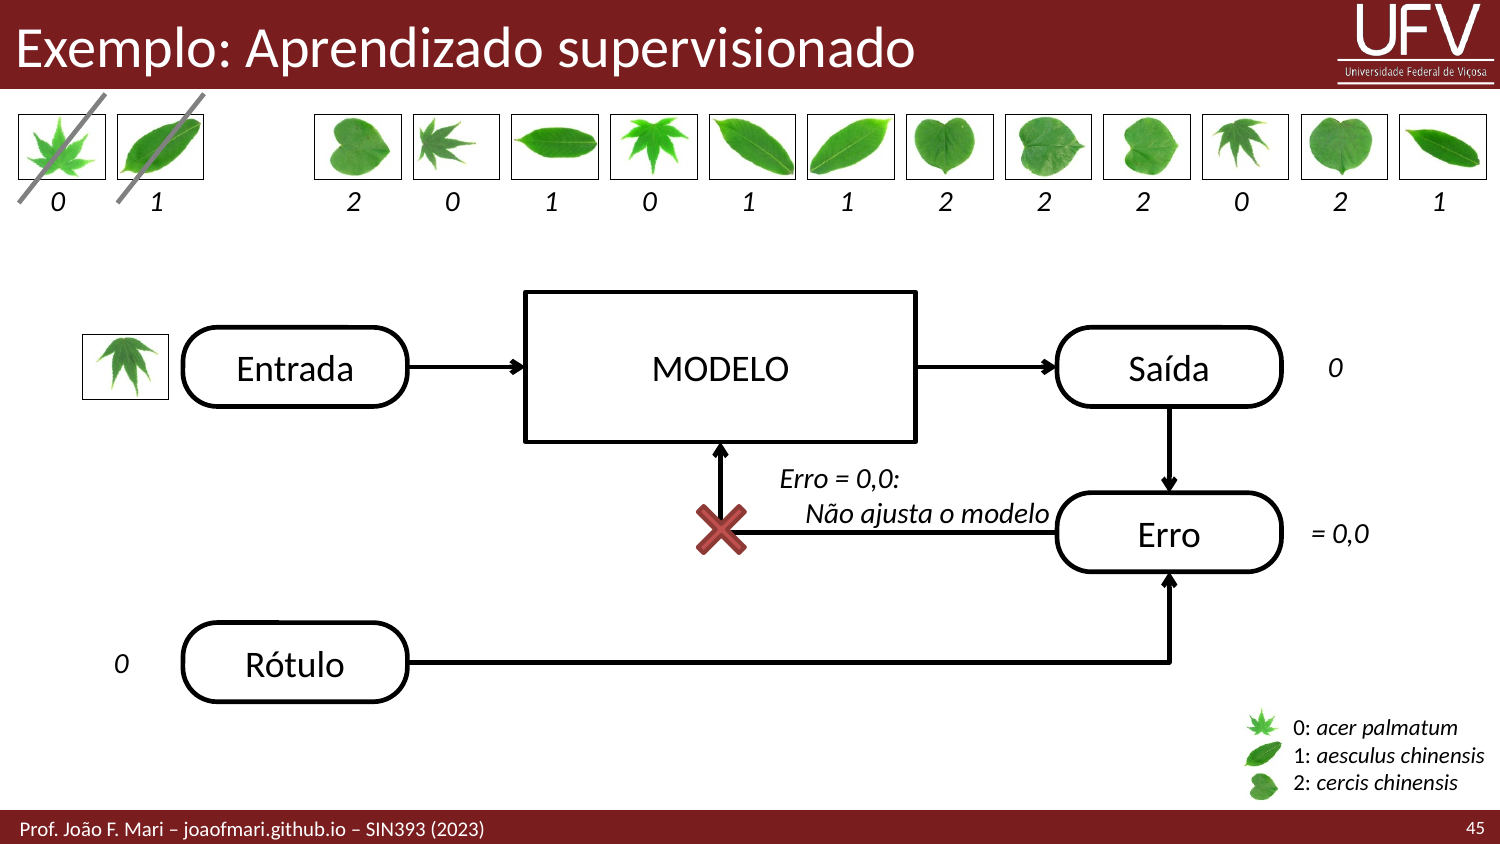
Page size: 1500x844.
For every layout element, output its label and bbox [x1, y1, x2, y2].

text_box [313, 178, 403, 223]
text_box [1102, 178, 1192, 223]
text_box [1299, 178, 1390, 223]
text_box [17, 93, 107, 223]
picture [1300, 114, 1388, 180]
text_box [180, 290, 1284, 704]
text_box [1294, 344, 1385, 390]
picture [1242, 706, 1283, 737]
picture [82, 334, 170, 400]
picture [708, 114, 797, 180]
title [0, 0, 1500, 89]
picture [413, 114, 501, 180]
picture [906, 114, 994, 180]
picture [314, 114, 402, 180]
picture [1004, 114, 1092, 180]
footer [0, 812, 1034, 844]
text_box [1278, 705, 1500, 803]
text_box [510, 178, 601, 223]
text_box [1299, 509, 1390, 555]
picture [1202, 114, 1290, 180]
text_box [609, 178, 699, 223]
text_box [1200, 178, 1291, 223]
picture [1242, 771, 1283, 802]
text_box [115, 93, 206, 223]
text_box [904, 178, 995, 223]
picture [807, 114, 895, 180]
text_box [1003, 178, 1094, 223]
picture [1103, 114, 1191, 180]
picture [511, 114, 599, 180]
picture [1399, 114, 1487, 180]
text_box [806, 178, 897, 223]
text_box [411, 178, 502, 223]
text_box [707, 178, 798, 223]
picture [610, 114, 698, 180]
text_box [1398, 178, 1488, 223]
text_box [80, 639, 171, 685]
picture [1242, 738, 1283, 769]
slide_number [1328, 811, 1500, 844]
